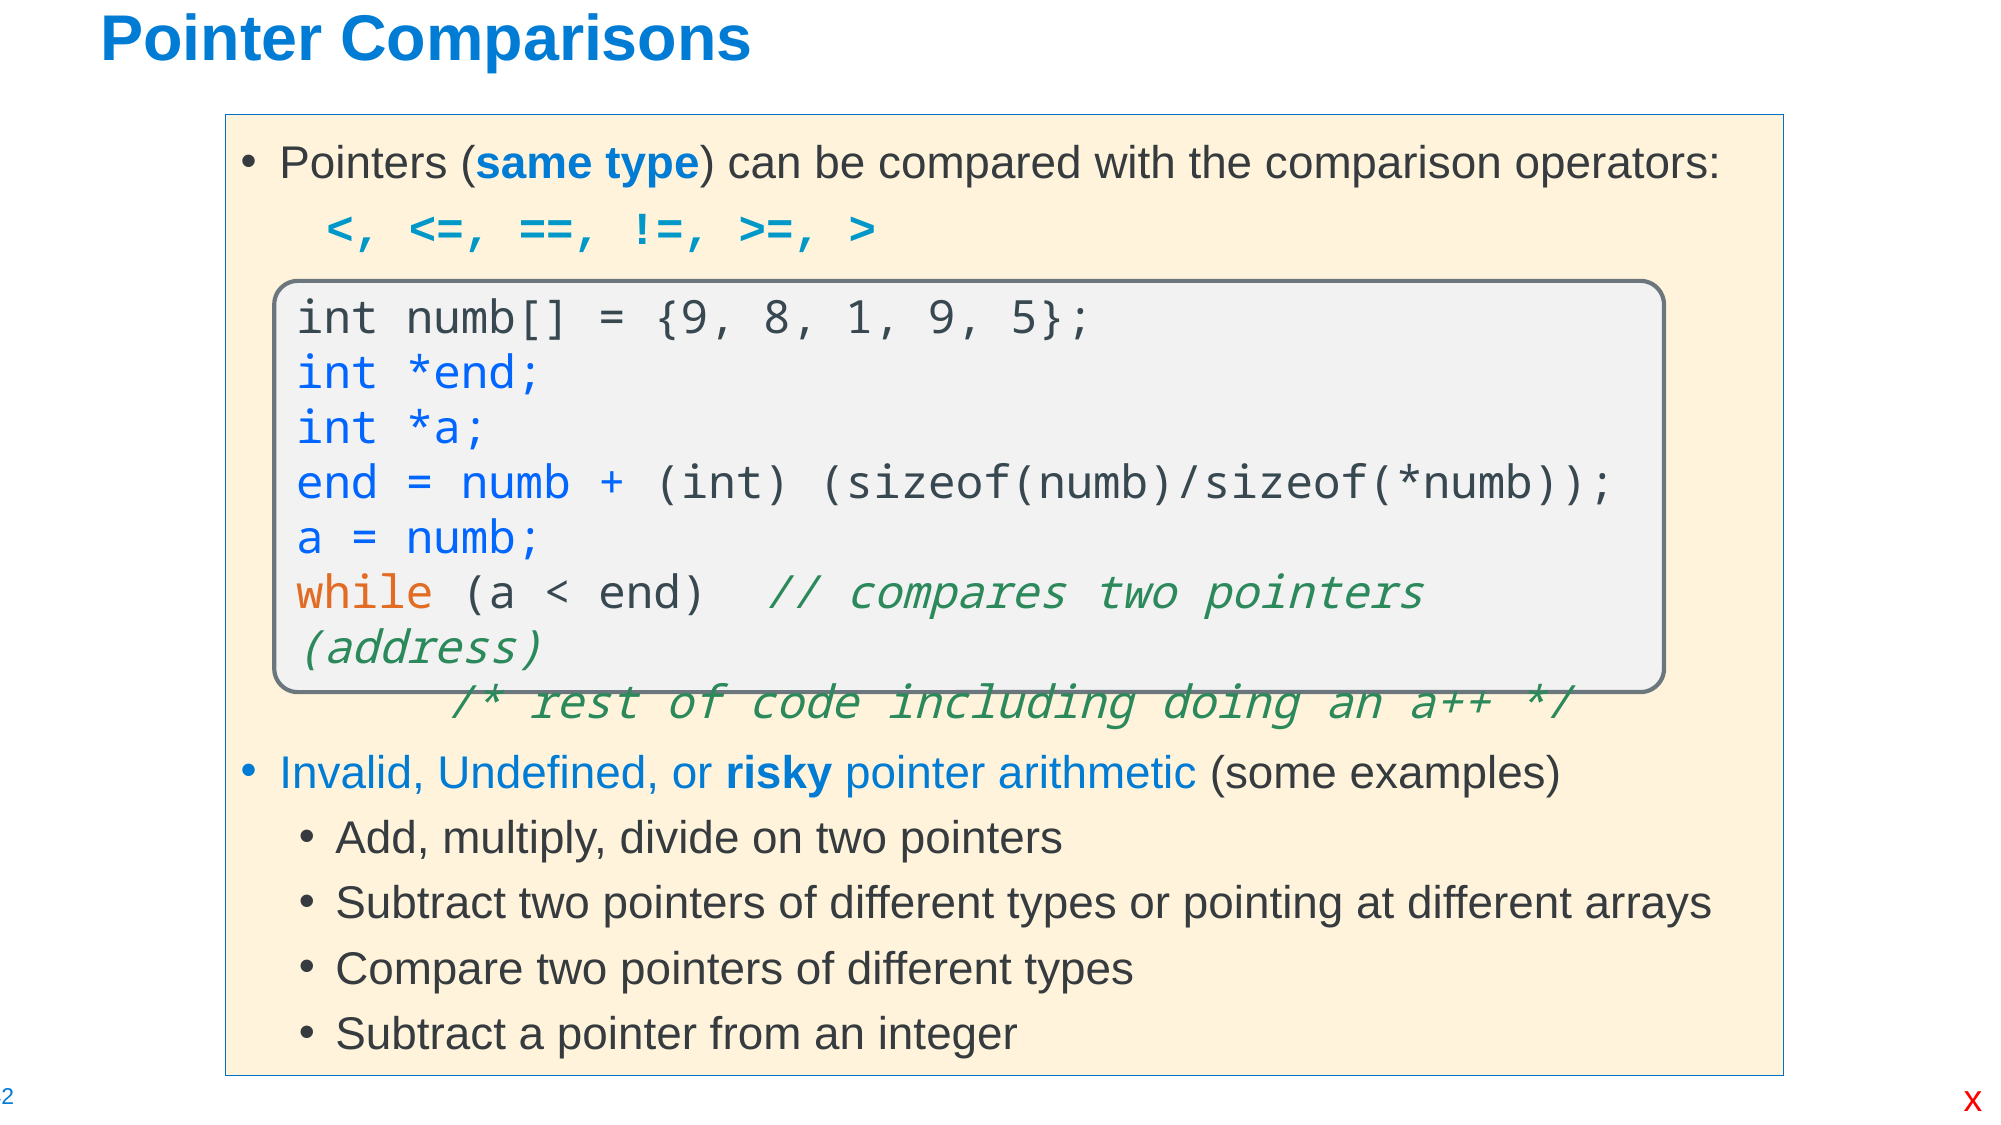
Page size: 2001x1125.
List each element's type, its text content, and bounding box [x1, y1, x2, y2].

title Pointer Comparisons [85, 14, 1811, 82]
list Pointers (same type) can be compared with the comparison operators: <, <=, ==, !=, >=, > Invalid, Undefined, or risky pointer arithmetic (some examples) Add, multiply, divide on two pointers Subtract two pointers of different types or pointing at different arrays Compare two pointers of different types Subtract a pointer from an integer [225, 114, 1784, 1076]
text_box int numb[] = {9, 8, 1, 9, 5}; int *end; int *a; end = numb + (int) (sizeof(numb)/sizeof(*numb)); a = numb; while (a < end) // compares two pointers (address) /* rest of code including doing an a++ */ [274, 280, 1665, 693]
text_box x [1948, 1067, 1998, 1125]
